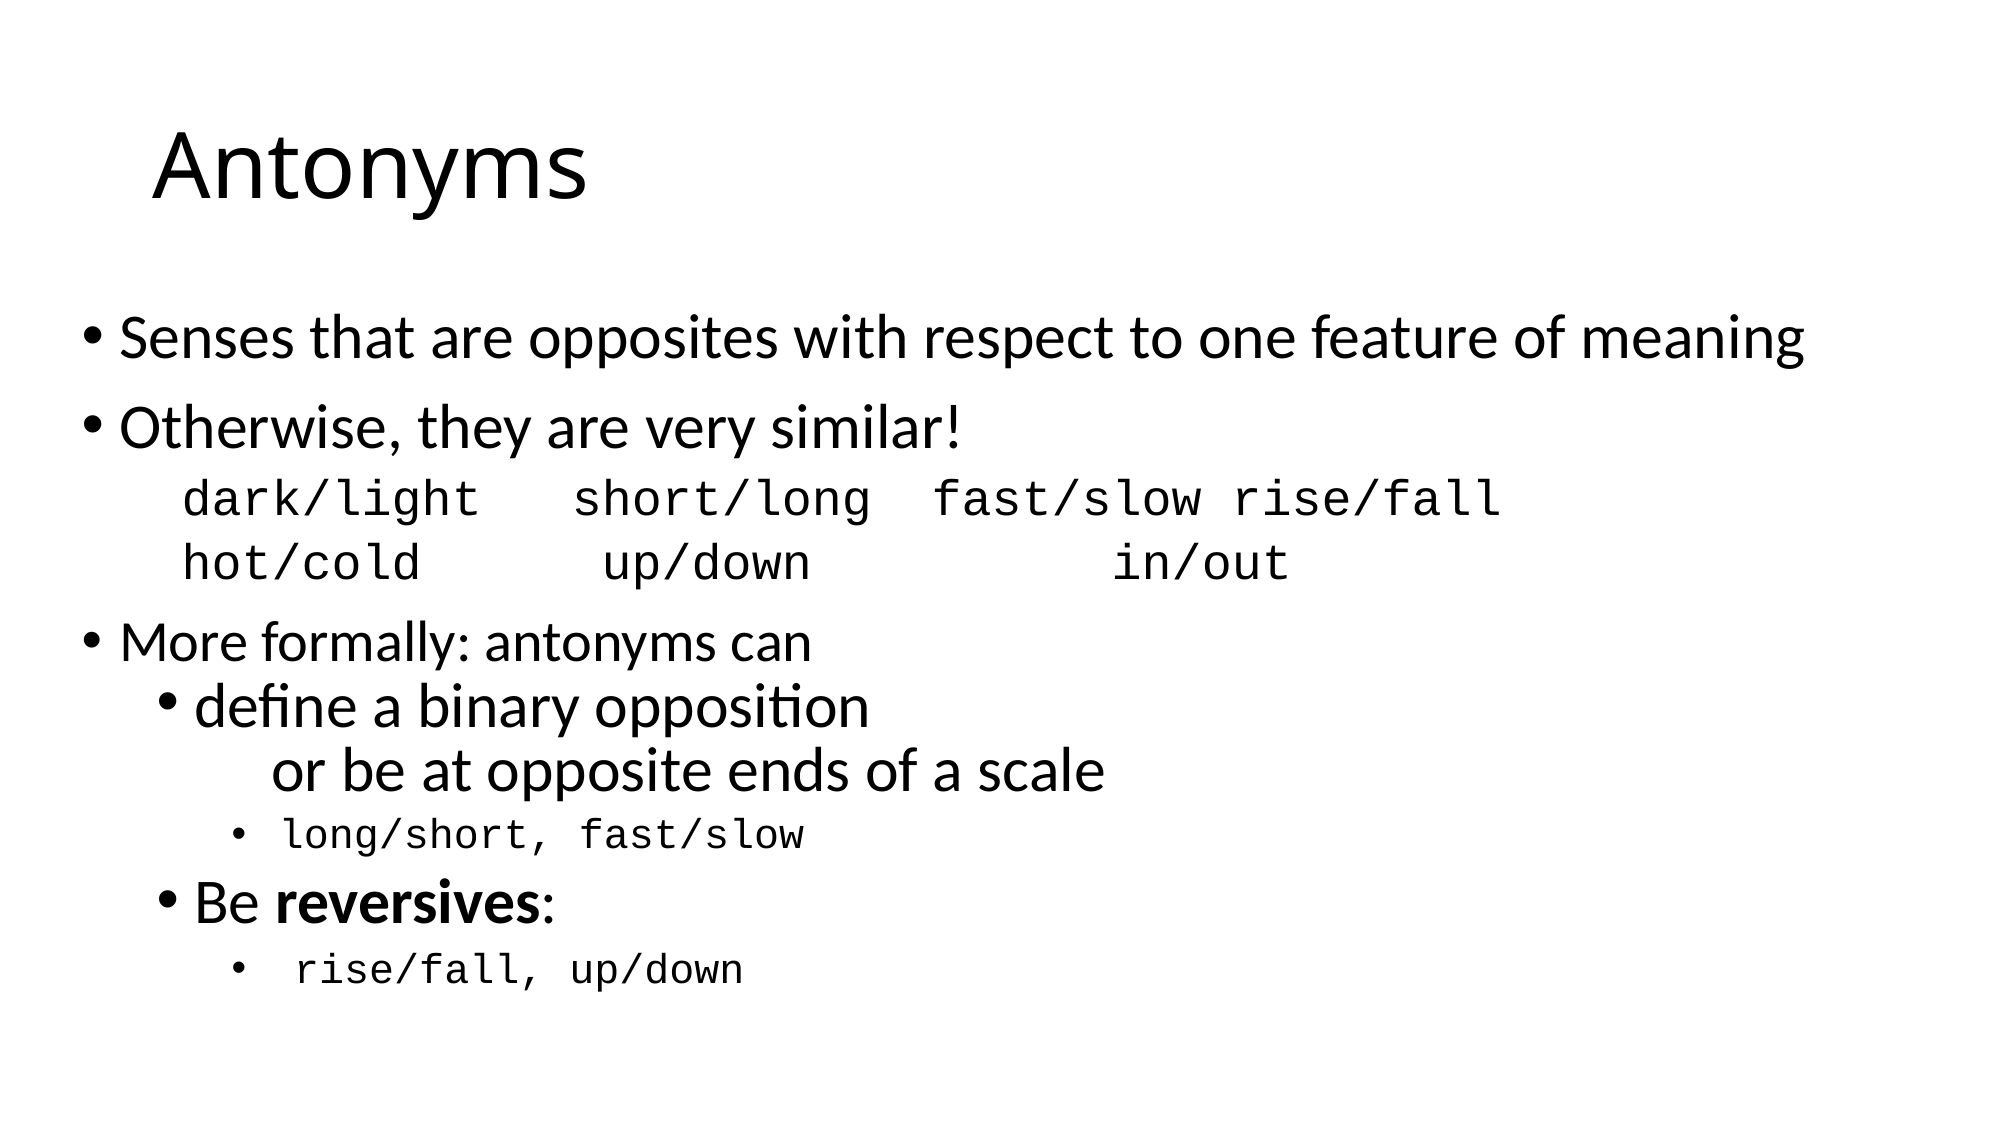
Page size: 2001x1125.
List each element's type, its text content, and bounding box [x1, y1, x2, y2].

title Antonyms [137, 59, 1863, 278]
list Senses that are opposites with respect to one feature of meaning Otherwise, they are very similar! dark/light short/long fast/slow rise/fall hot/cold up/down in/out More formally: antonyms can define a binary opposition or be at opposite ends of a scale long/short, fast/slow Be reversives: rise/fall, up/down [66, 295, 1984, 1096]
